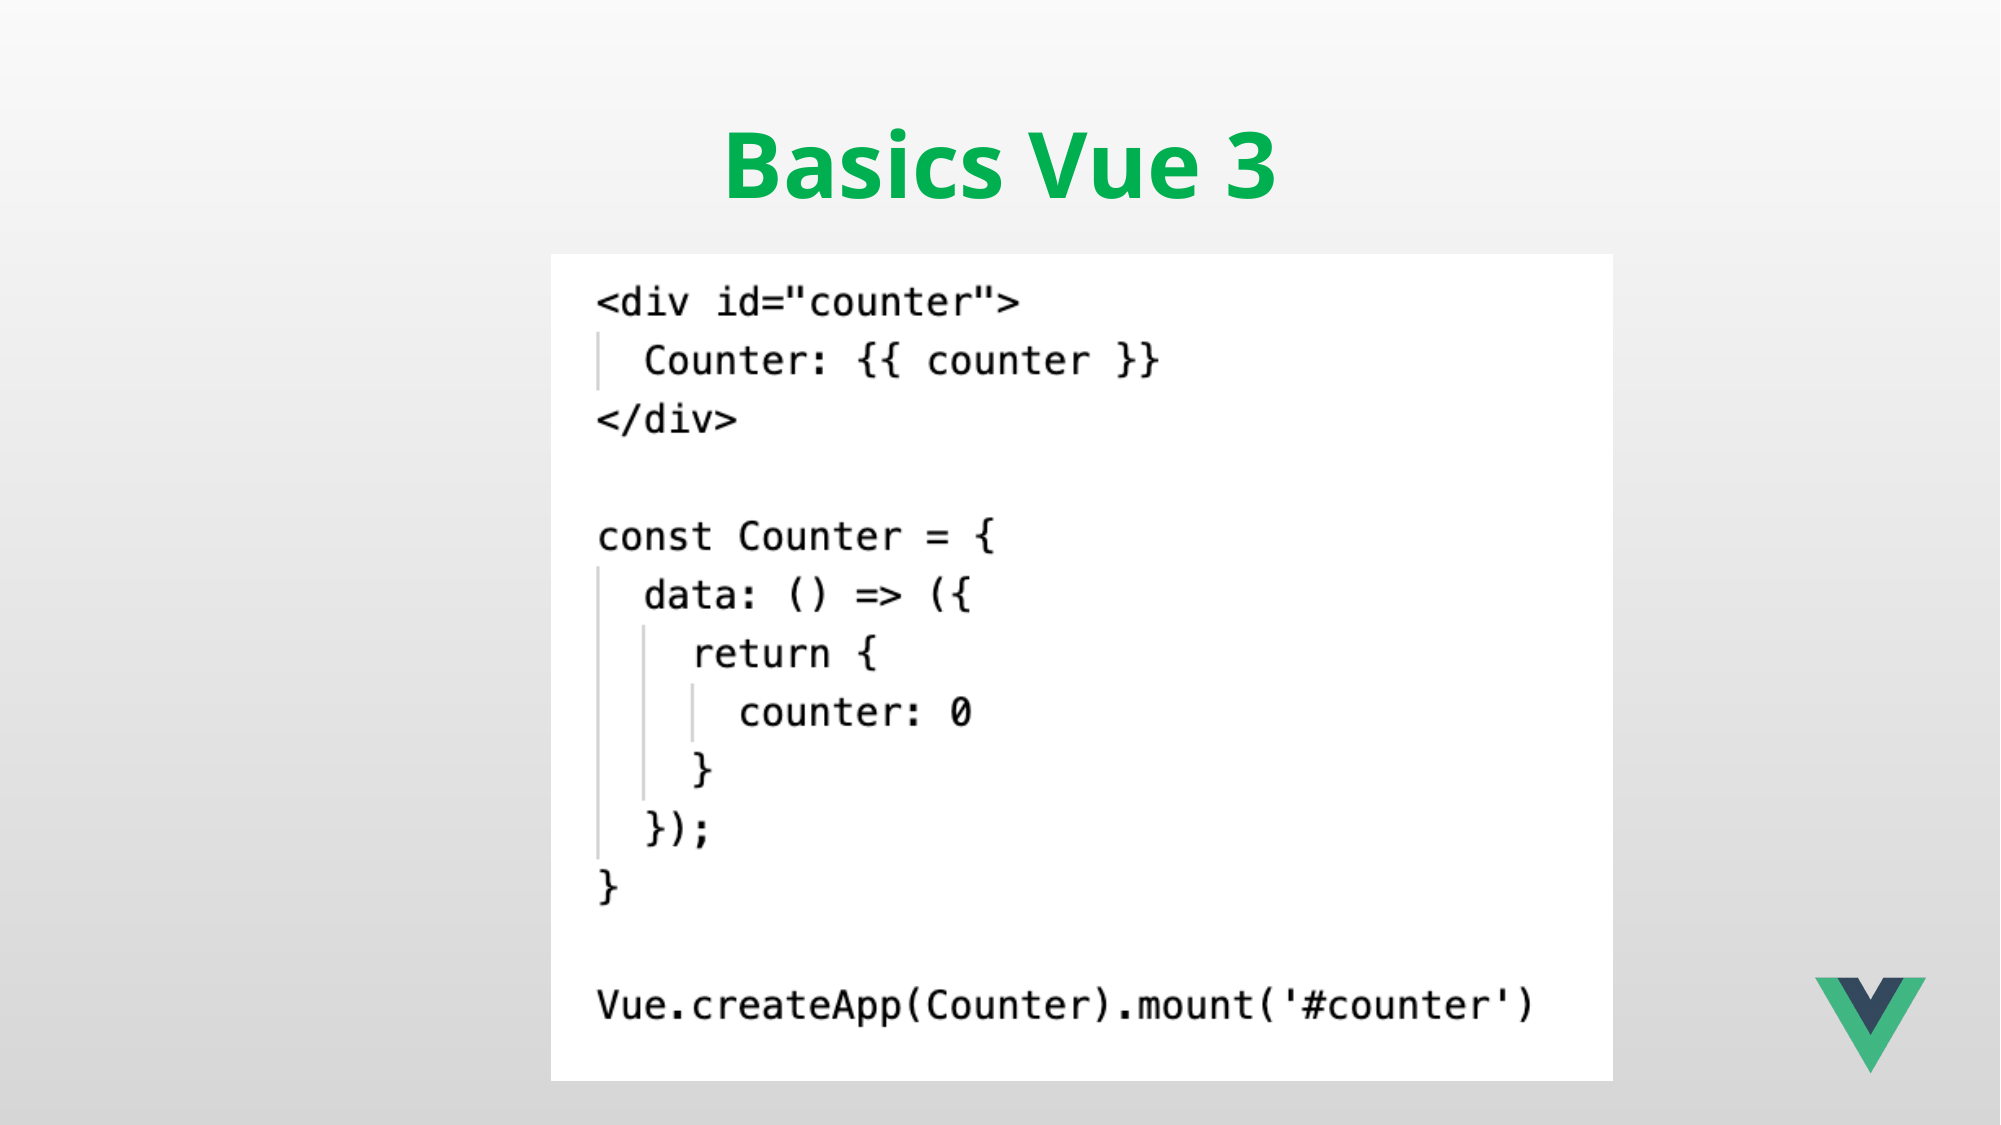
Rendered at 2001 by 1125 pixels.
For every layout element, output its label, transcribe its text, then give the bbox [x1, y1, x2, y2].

picture [1815, 970, 1926, 1081]
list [551, 254, 1613, 1081]
title Basics Vue 3 [137, 59, 1863, 278]
text_box [1613, 933, 2000, 1009]
